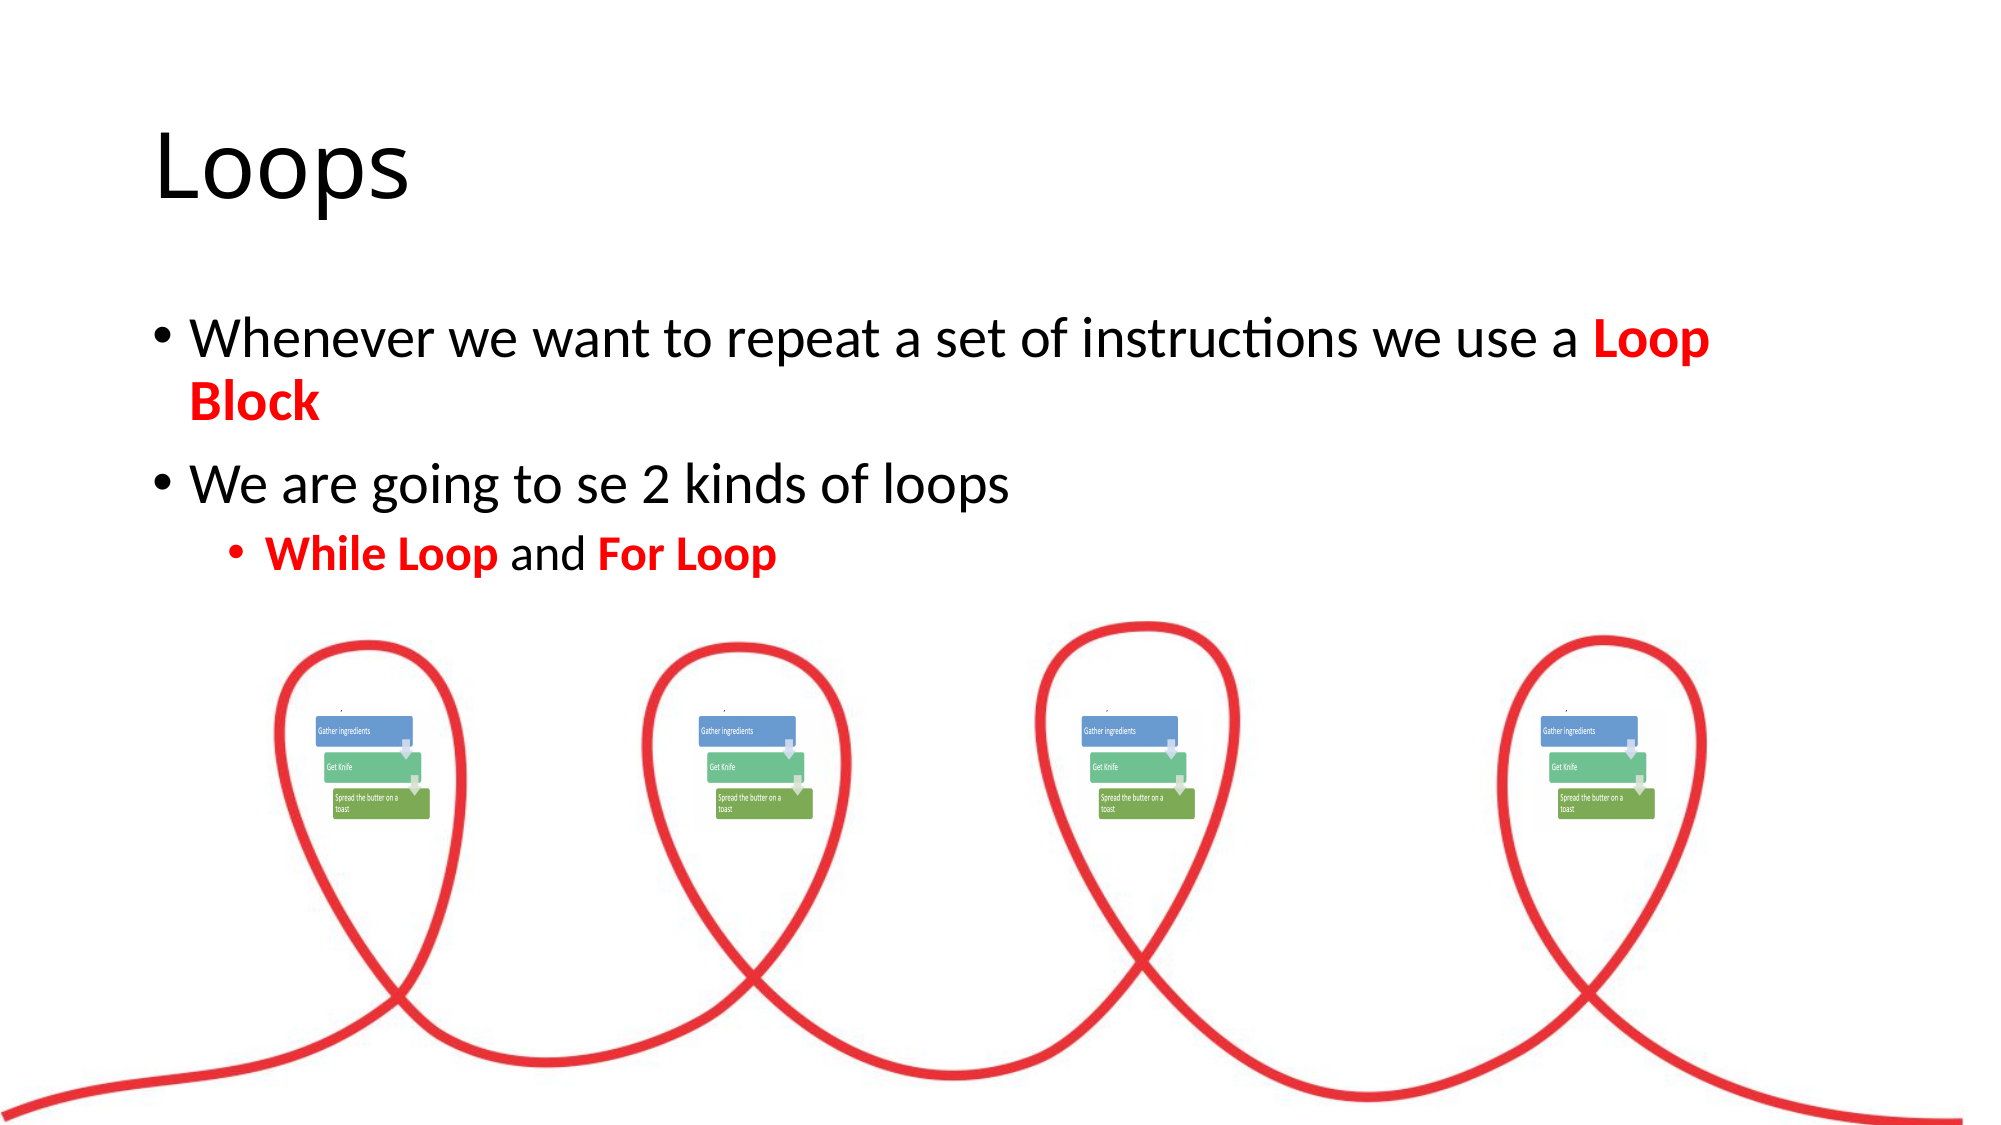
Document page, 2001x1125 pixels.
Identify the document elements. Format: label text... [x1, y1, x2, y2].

list Whenever we want to repeat a set of instructions we use a Loop Block We are going to se 2 kinds of loops While Loop and For Loop [137, 299, 1863, 621]
title Loops [137, 59, 1863, 278]
picture [0, 621, 1964, 1125]
